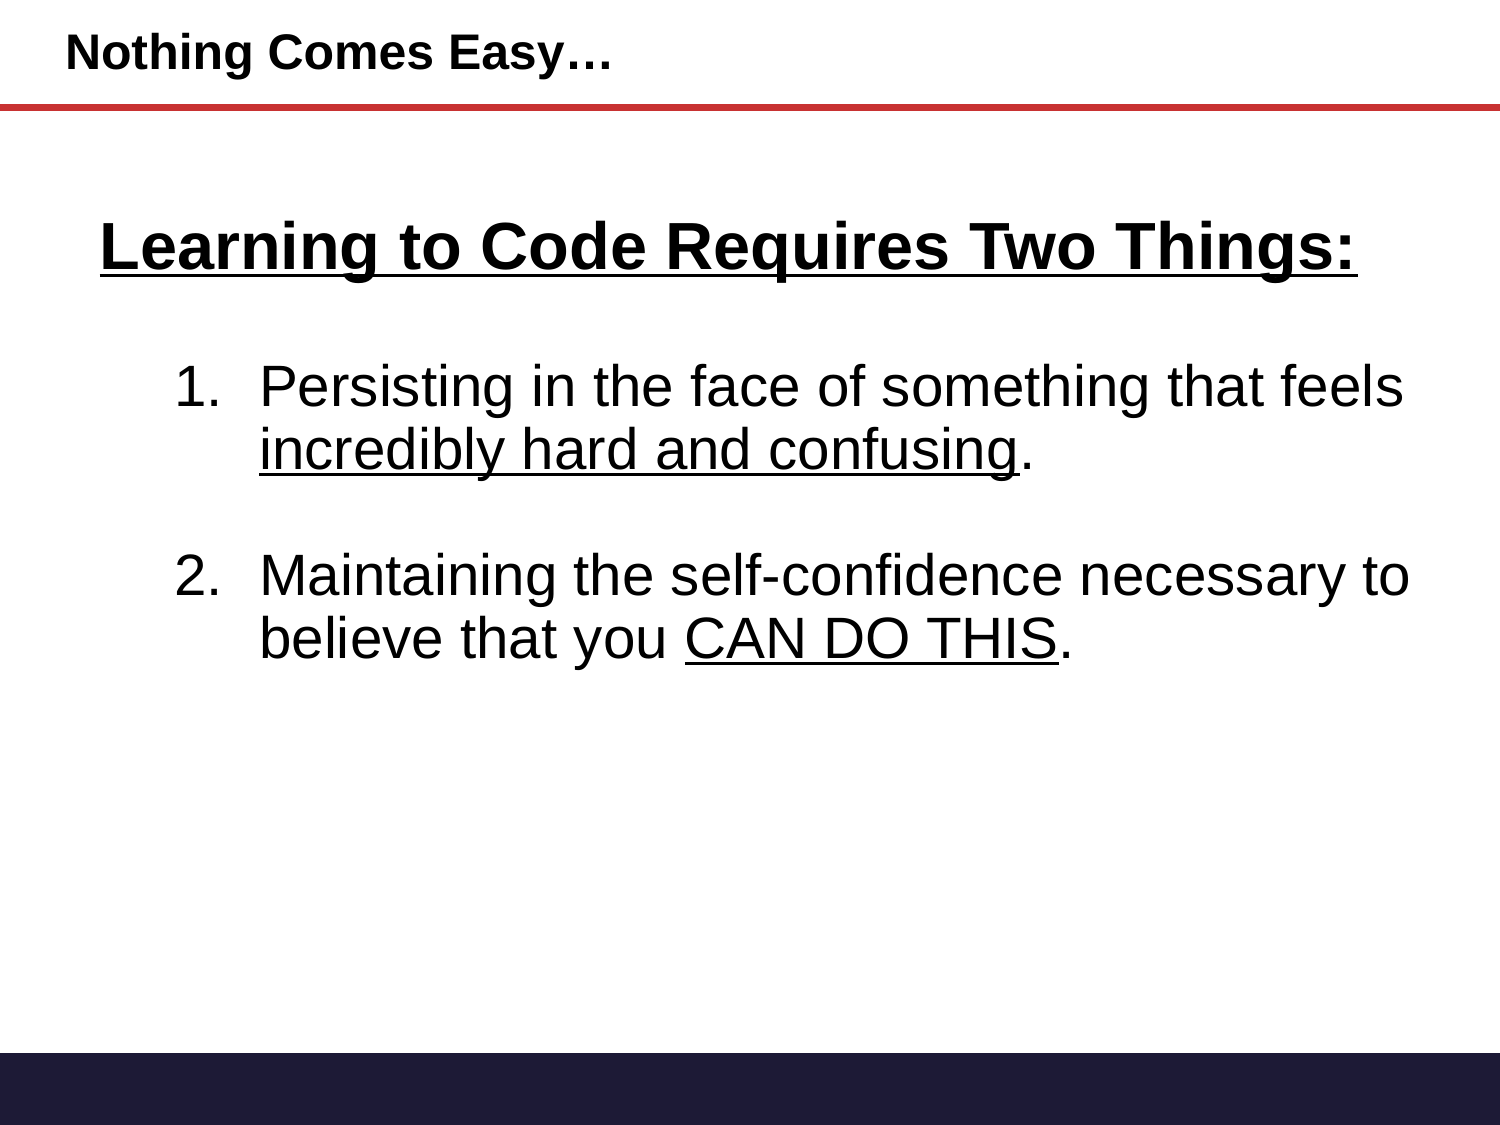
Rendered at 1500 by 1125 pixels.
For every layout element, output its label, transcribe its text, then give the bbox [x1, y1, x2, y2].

title Nothing Comes Easy… [50, 0, 948, 108]
text_box Learning to Code Requires Two Things: Persisting in the face of something that feels incredibly hard and confusing. Maintaining the self-confidence necessary to believe that you CAN DO THIS. [47, 125, 1456, 1050]
